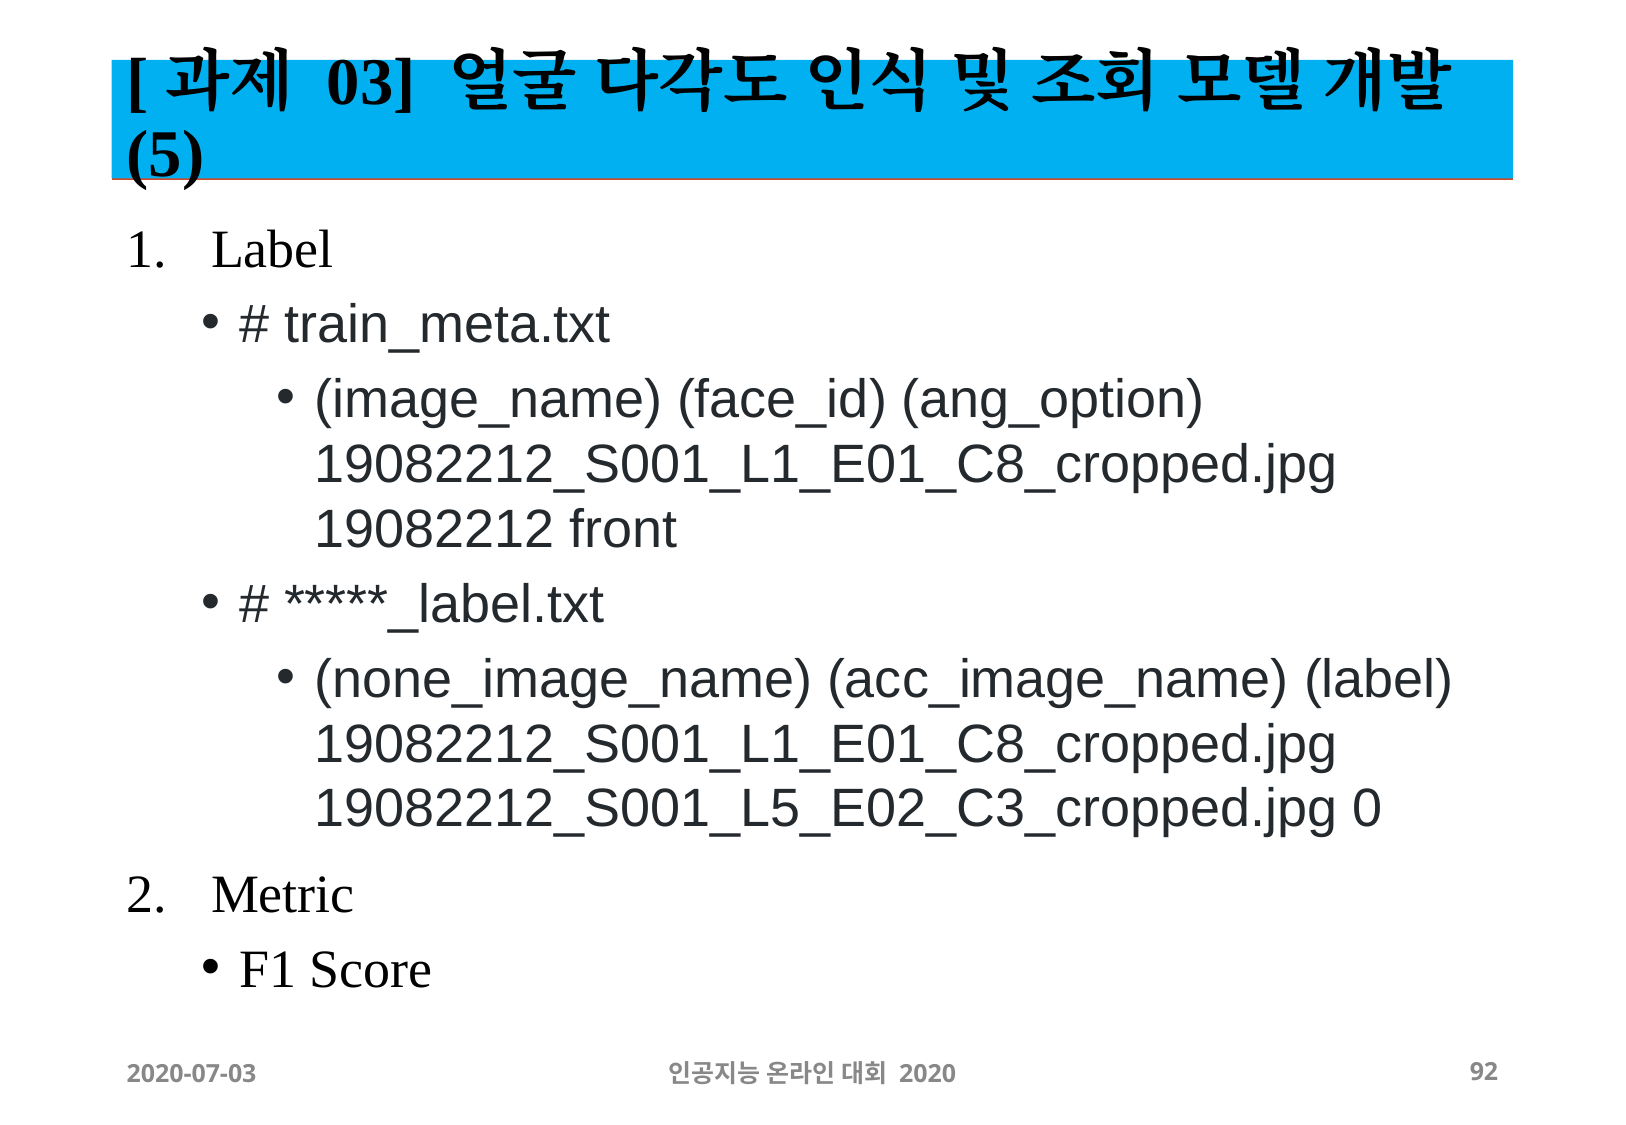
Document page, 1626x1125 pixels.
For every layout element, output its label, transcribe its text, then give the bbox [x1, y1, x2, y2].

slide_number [111, 1042, 303, 1103]
footer 인공지능 온라인 대회 2020 [538, 1042, 1087, 1103]
list Label # train_meta.txt (image_name) (face_id) (ang_option) 19082212_S001_L1_E01_C8_cropped.jpg 19082212 front # *****_label.txt (none_image_name) (acc_image_name) (label) 19082212_S001_L1_E01_C8_cropped.jpg 19082212_S001_L5_E02_C3_cropped.jpg 0 Metric F1 Score [111, 205, 1514, 1014]
title [과제 03] 얼굴 다각도 인식 및 조회 모델 개발 (5) [111, 59, 1514, 179]
slide_number ‹#› [1433, 1042, 1514, 1103]
